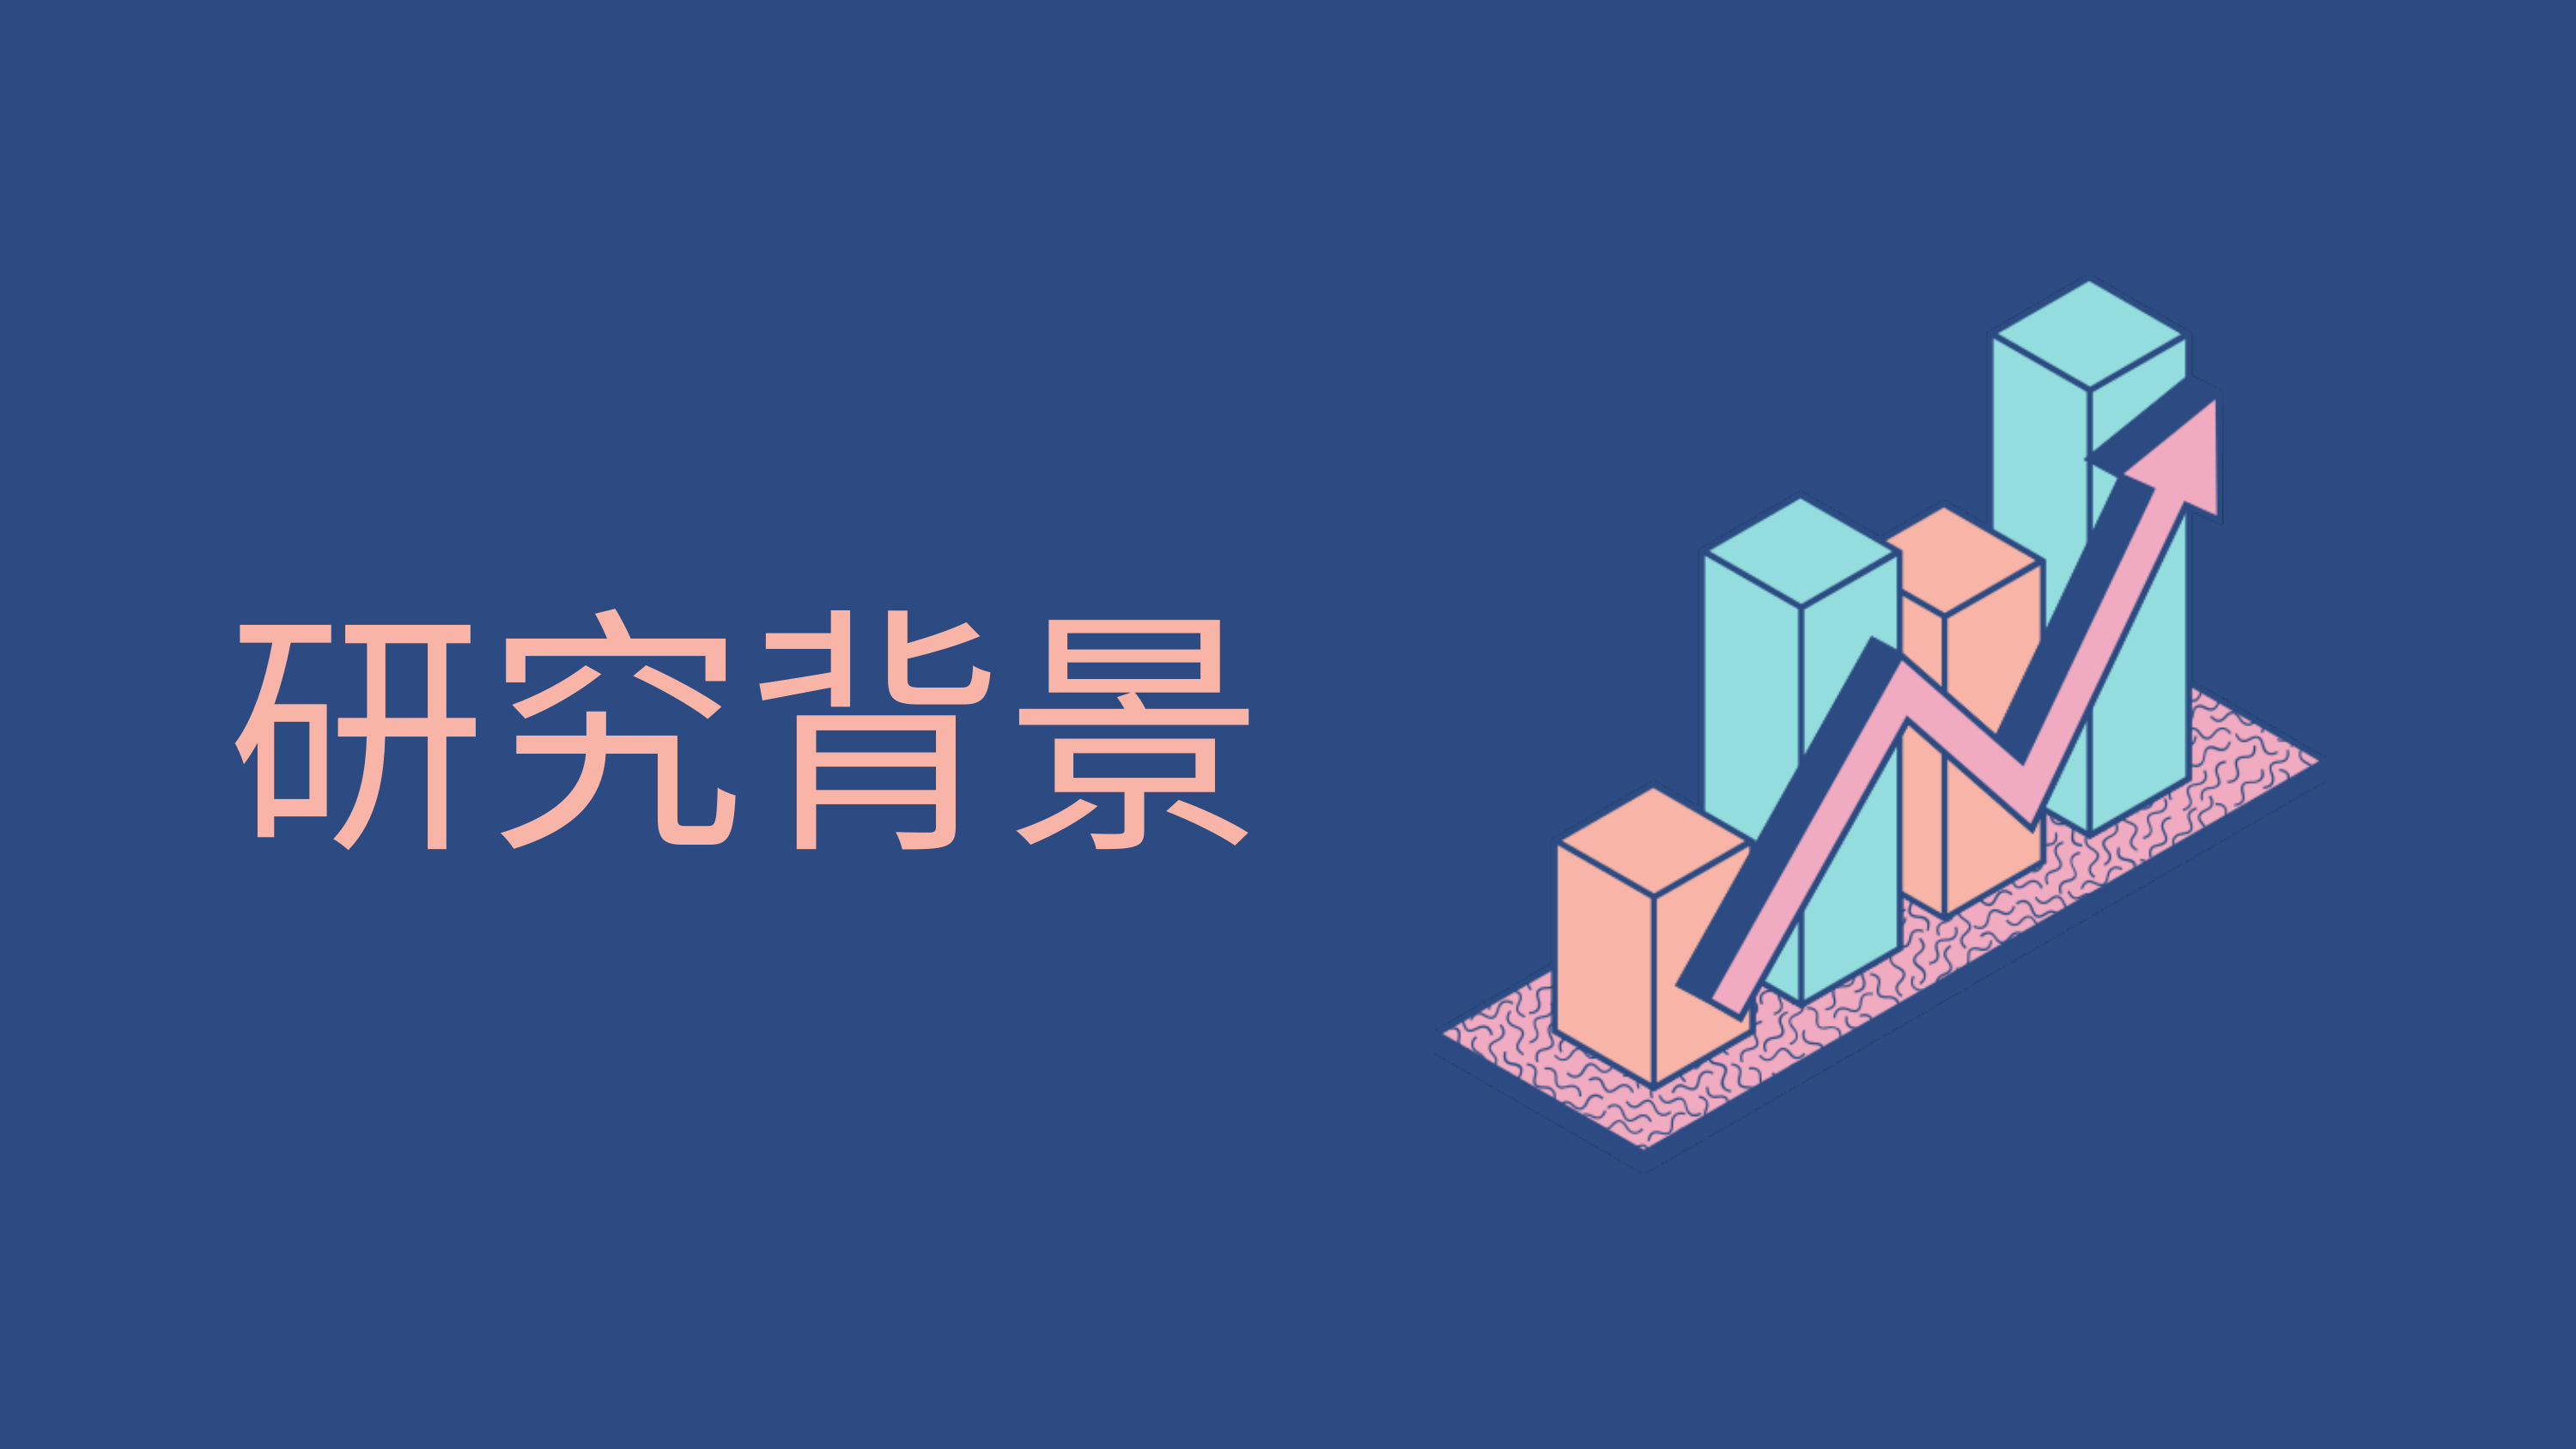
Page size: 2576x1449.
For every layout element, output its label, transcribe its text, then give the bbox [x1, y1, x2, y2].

text_box 研究背景 [228, 569, 1334, 881]
text_box [1434, 275, 2328, 1174]
